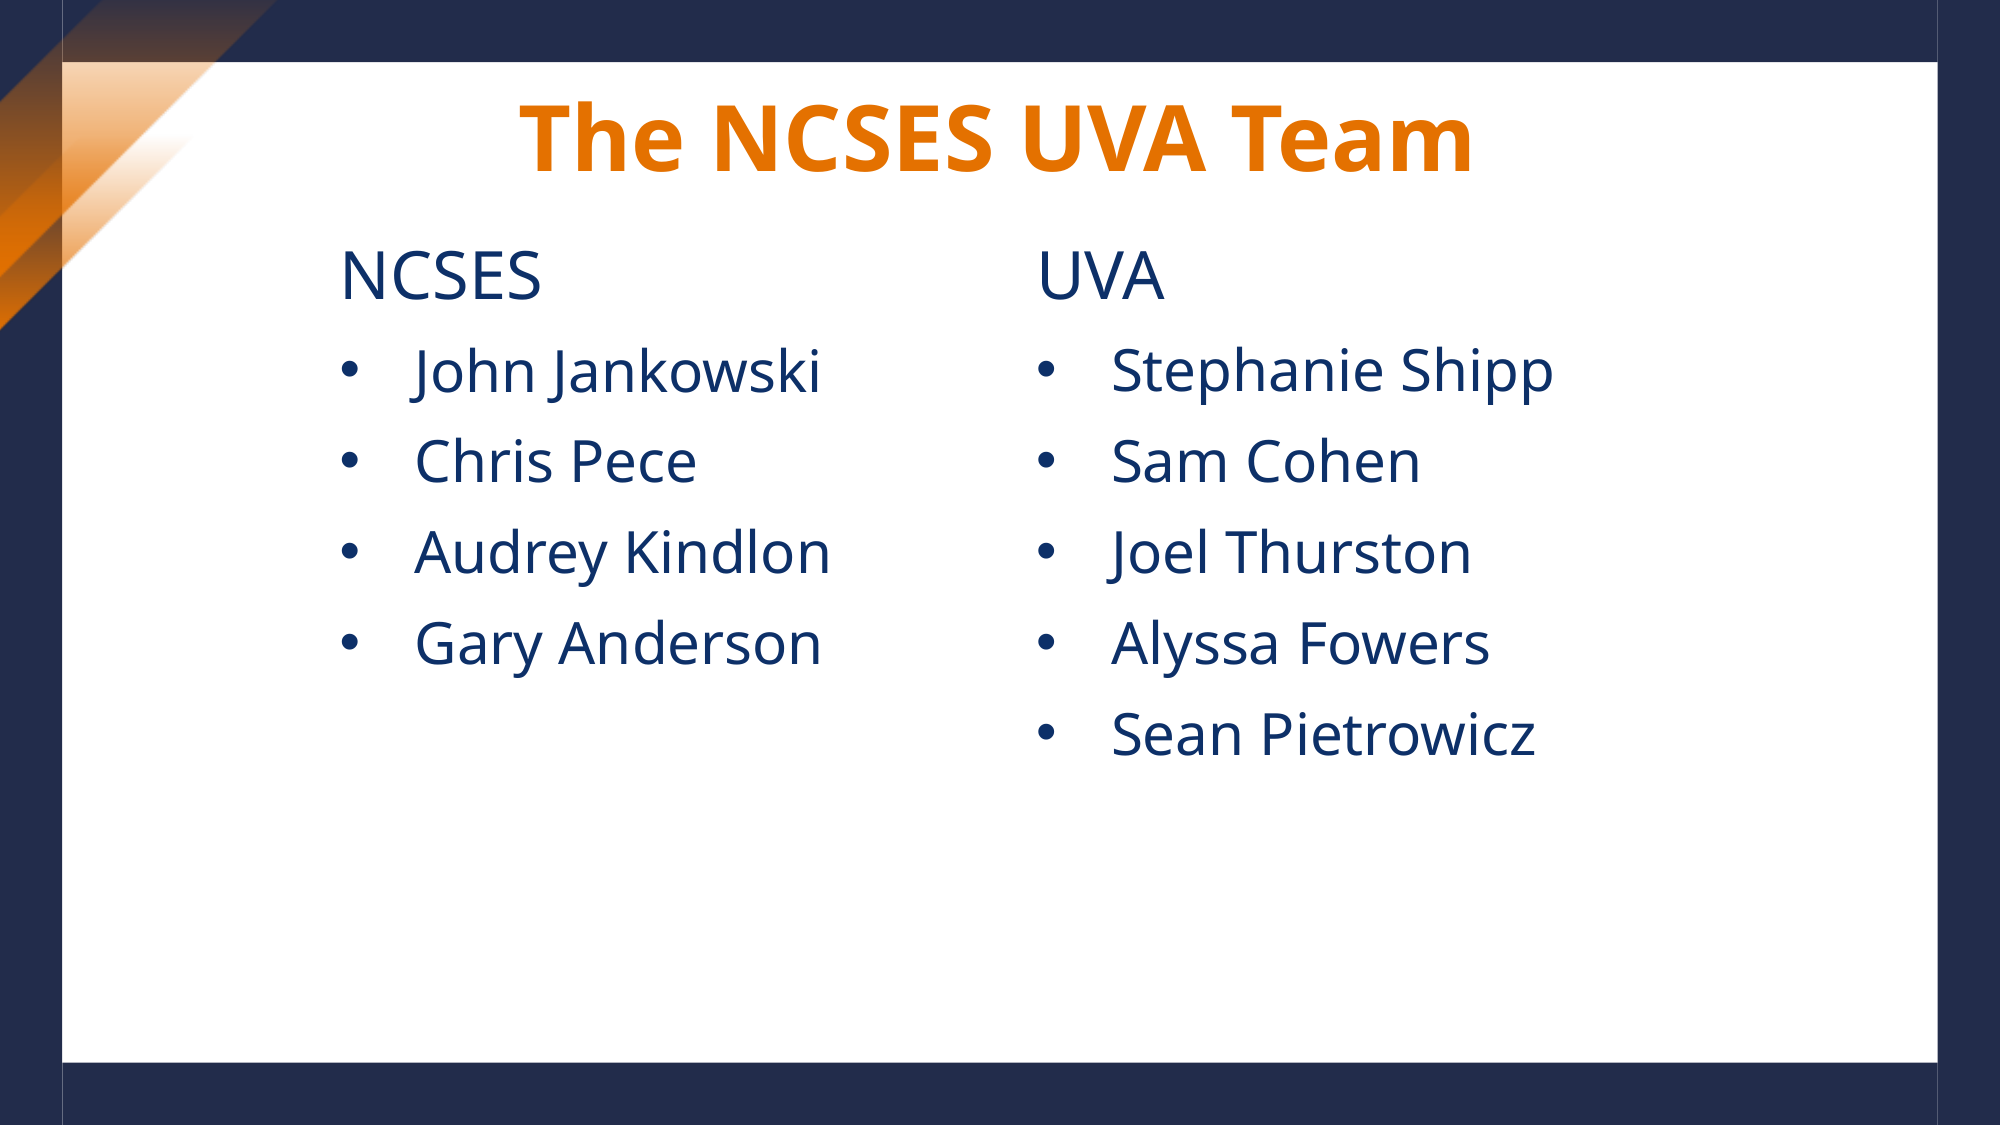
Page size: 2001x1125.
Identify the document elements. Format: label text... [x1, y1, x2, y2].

picture [0, 0, 284, 338]
list NCSES John Jankowski Chris Pece Audrey Kindlon Gary Anderson [324, 225, 881, 951]
title The NCSES UVA Team [98, 84, 1899, 273]
text_box UVA Stephanie Shipp Sam Cohen Joel Thurston Alyssa Fowers Sean Pietrowicz [1021, 225, 1820, 1041]
